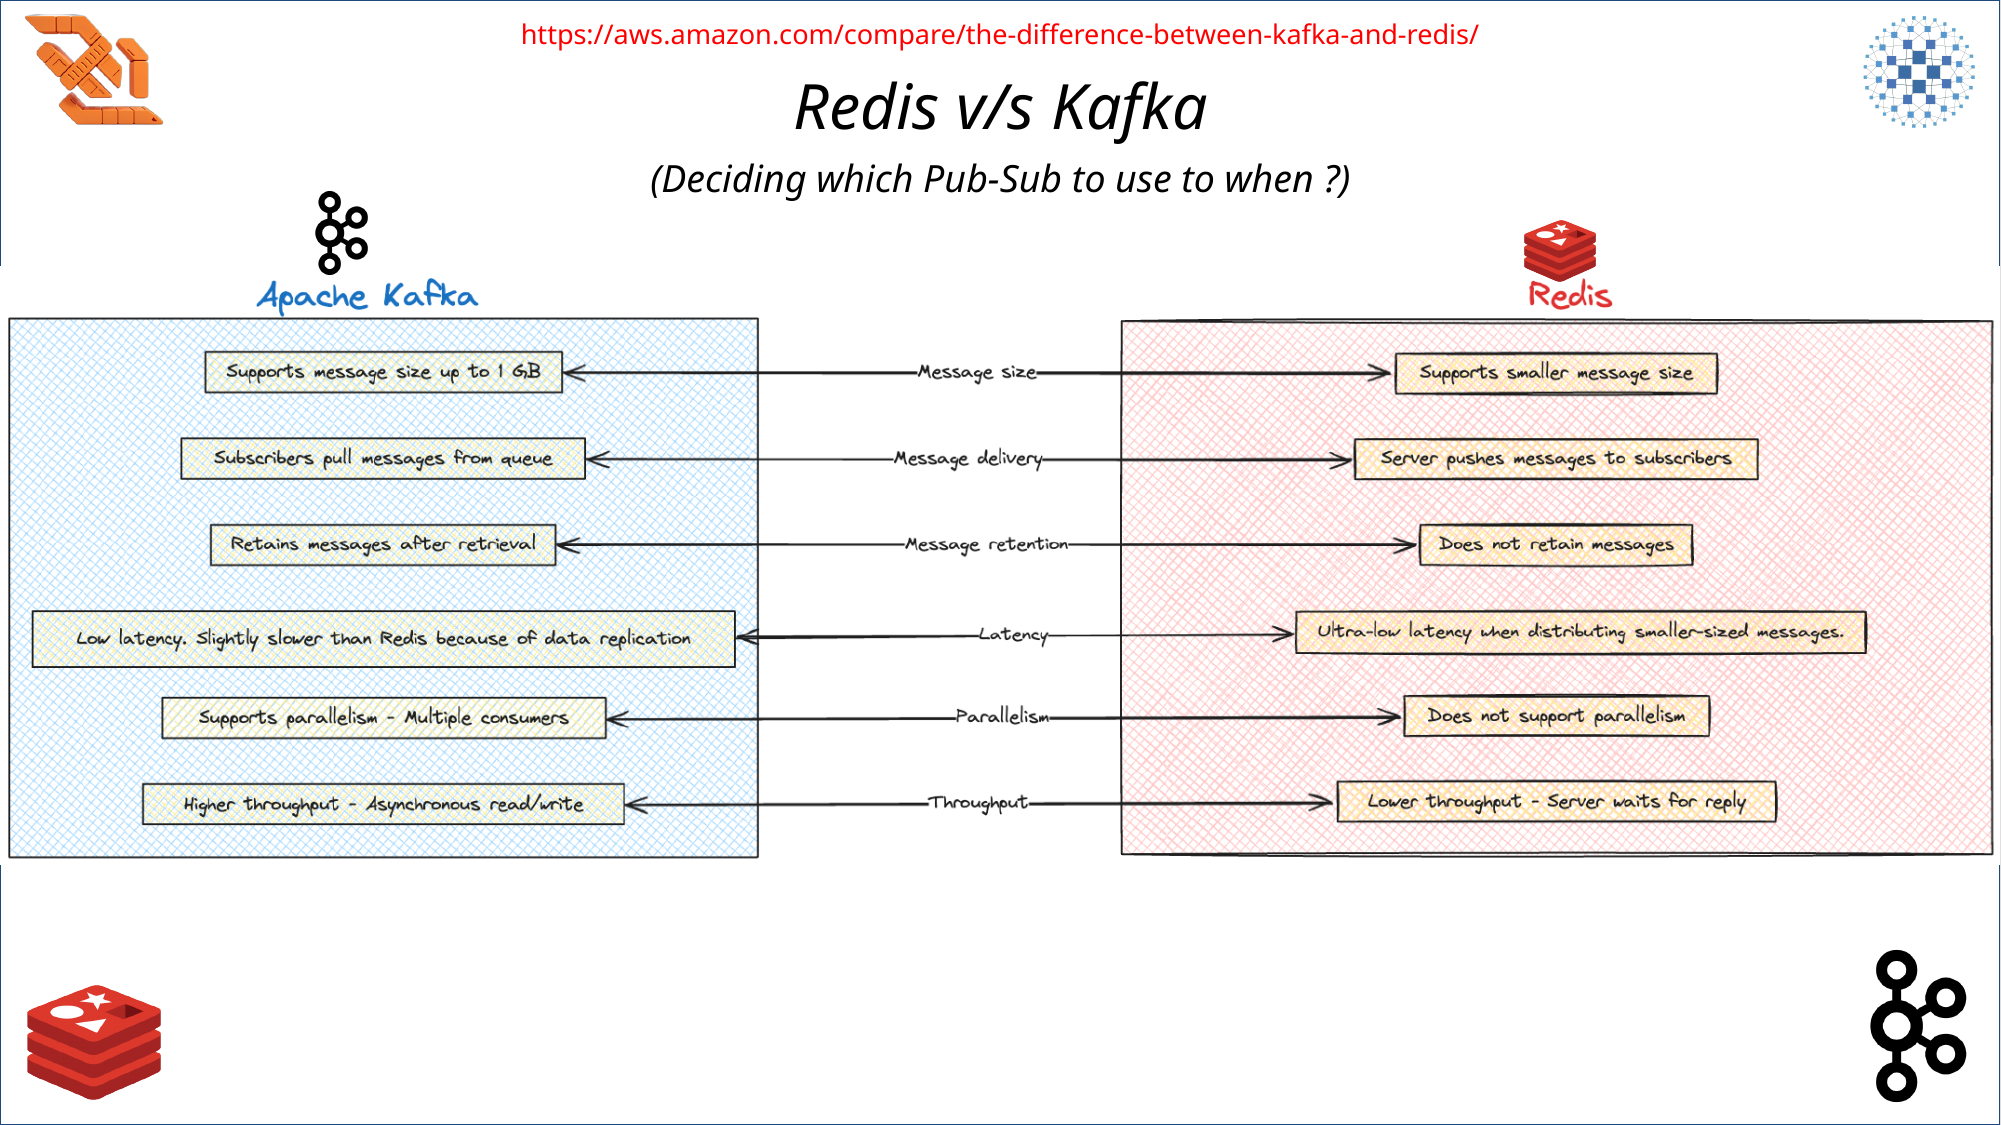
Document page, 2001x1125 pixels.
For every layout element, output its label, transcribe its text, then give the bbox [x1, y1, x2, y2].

picture [19, 14, 169, 127]
text_box https://aws.amazon.com/compare/the-difference-between-kafka-and-redis/ [420, 2, 1580, 52]
text_box [0, 874, 2000, 1125]
picture [1853, 9, 1987, 132]
title (Deciding which Pub-Sub to use to when ?) [314, 153, 1686, 264]
text_box [0, 0, 2000, 265]
picture [27, 985, 161, 1100]
picture [1868, 937, 1972, 1116]
picture [0, 184, 2000, 865]
title Redis v/s Kafka [314, 65, 1686, 153]
